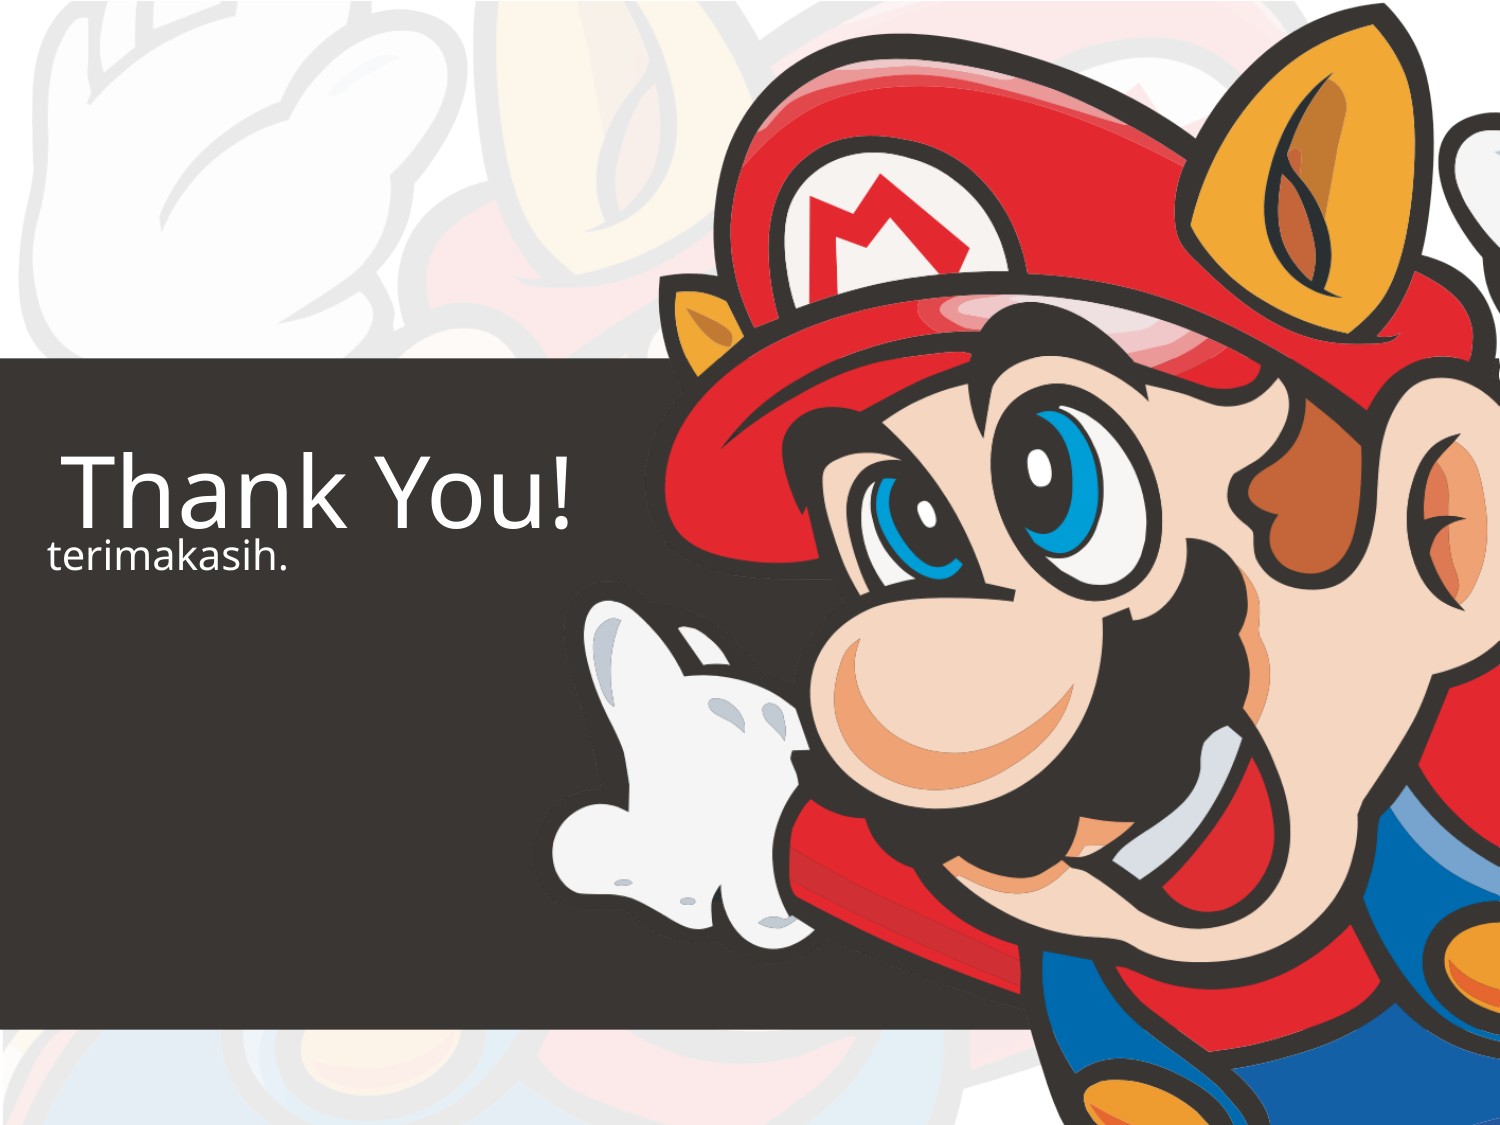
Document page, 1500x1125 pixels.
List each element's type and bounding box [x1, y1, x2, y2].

text_box [51, 538, 303, 666]
picture [2, 1, 1500, 1125]
